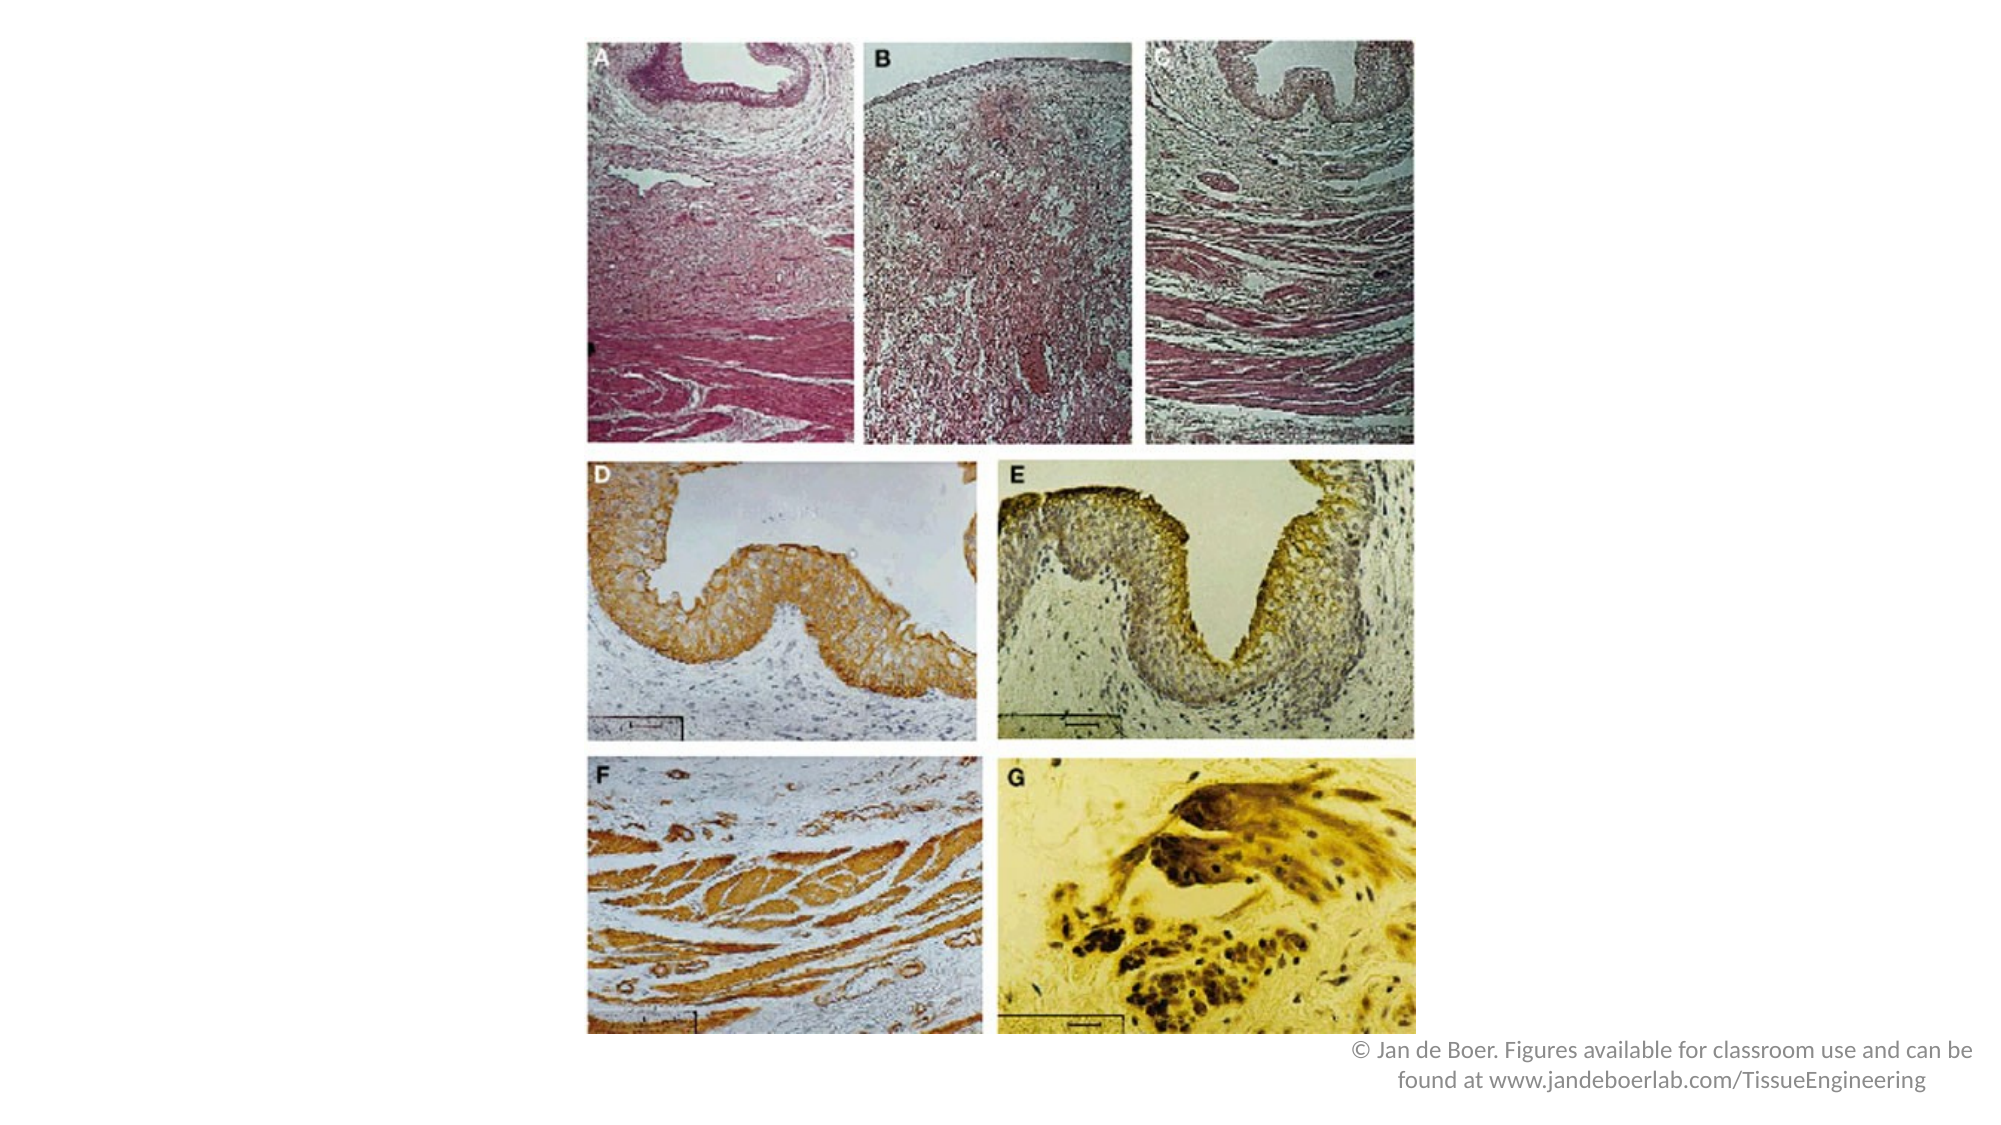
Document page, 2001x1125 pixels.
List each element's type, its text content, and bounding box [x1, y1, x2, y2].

footer © Jan de Boer. Figures available for classroom use and can be found at www.jandeboerlab.com/TissueEngineering [1325, 1033, 2000, 1094]
picture [584, 37, 1416, 1034]
